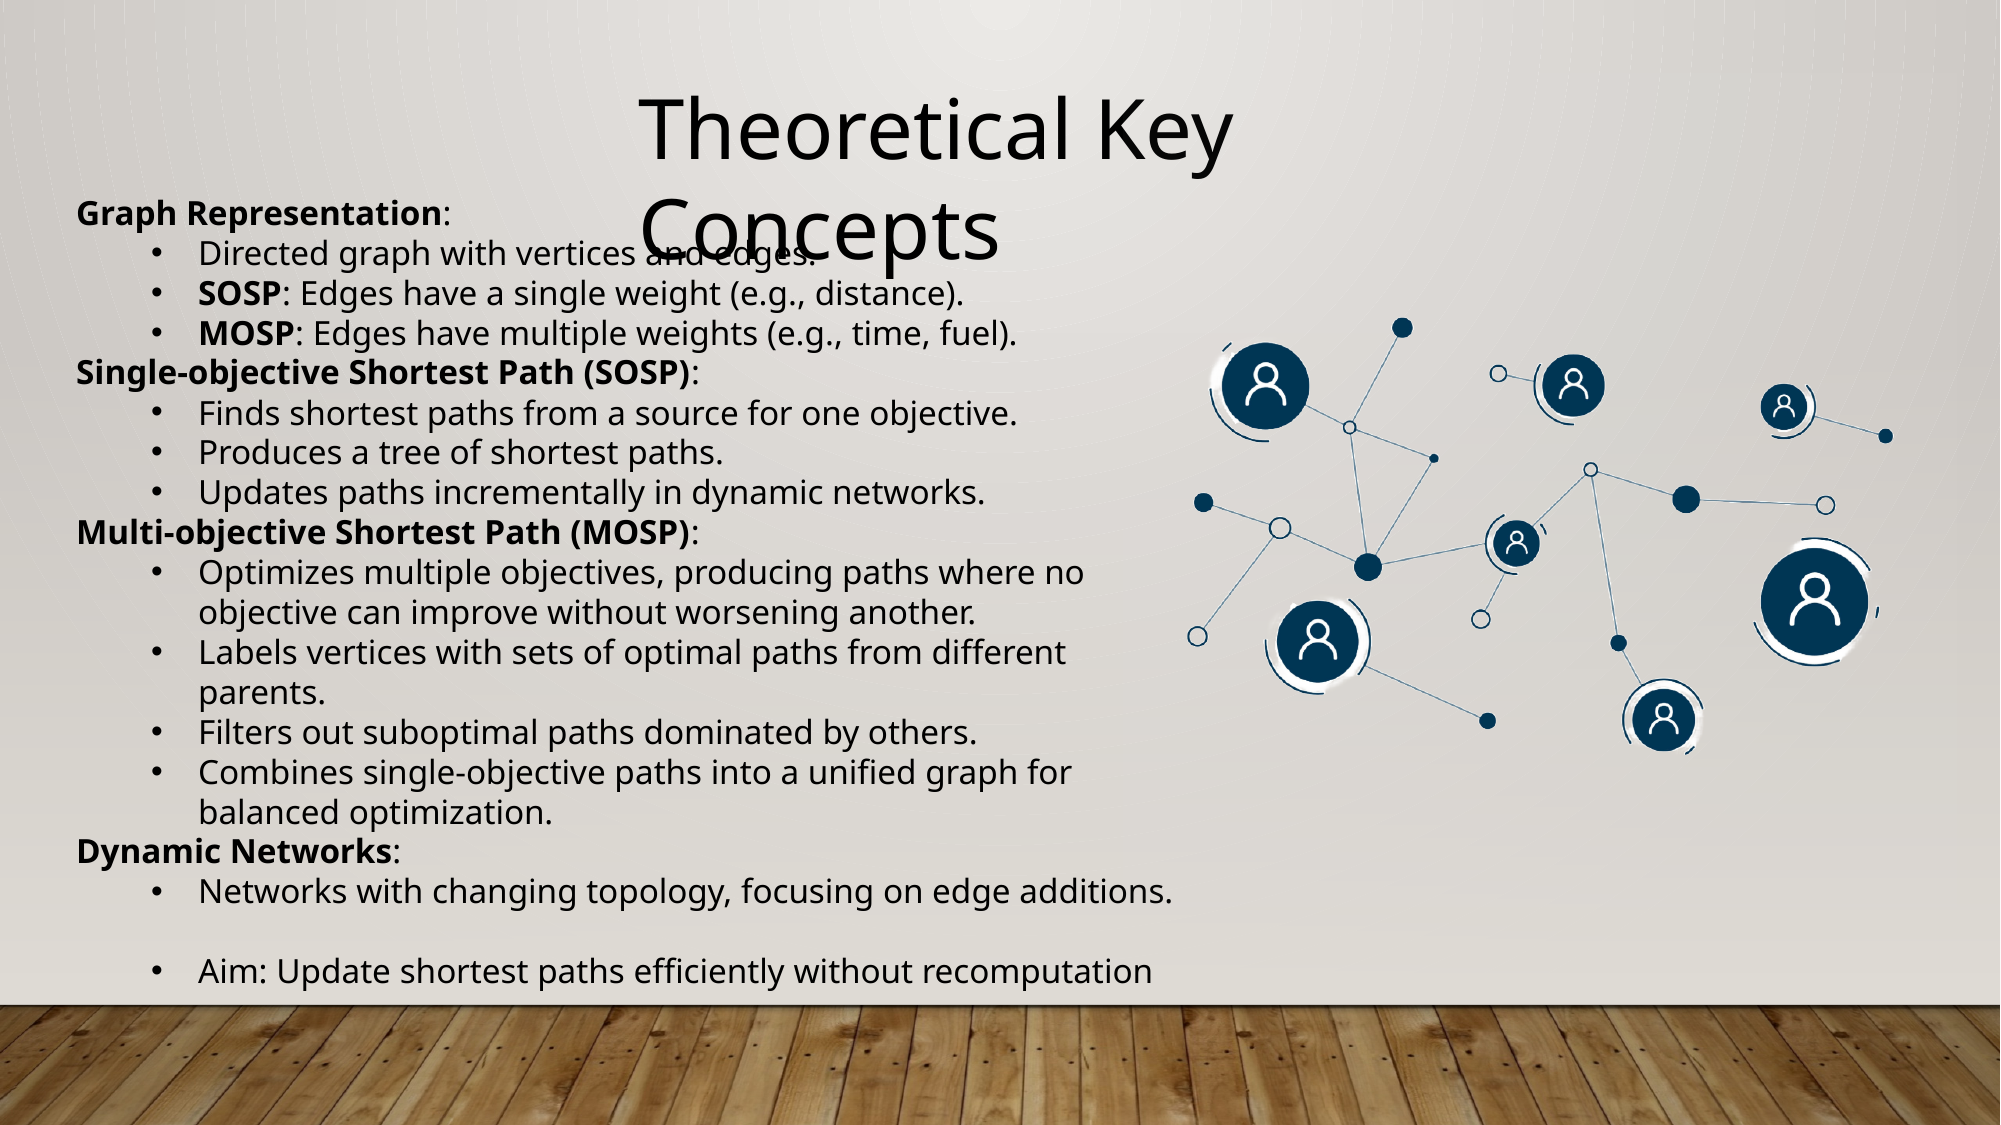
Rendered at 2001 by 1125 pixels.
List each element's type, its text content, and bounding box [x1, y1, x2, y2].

picture [0, 1005, 2000, 1125]
text_box Graph Representation: Directed graph with vertices and edges. SOSP: Edges have a single weight (e.g., distance). MOSP: Edges have multiple weights (e.g., time, fuel). Single-objective Shortest Path (SOSP): Finds shortest paths from a source for one objective. Produces a tree of shortest paths. Updates paths incrementally in dynamic networks. Multi-objective Shortest Path (MOSP): Optimizes multiple objectives, producing paths where no objective can improve without worsening another. Labels vertices with sets of optimal paths from different parents. Filters out suboptimal paths dominated by others. Combines single-objective paths into a unified graph for balanced optimization. Dynamic Networks: Networks with changing topology, focusing on edge additions. Aim: Update shortest paths efficiently without recomputation [61, 184, 1203, 998]
text_box Theoretical Key Concepts [624, 68, 1376, 284]
picture [1123, 73, 1957, 907]
